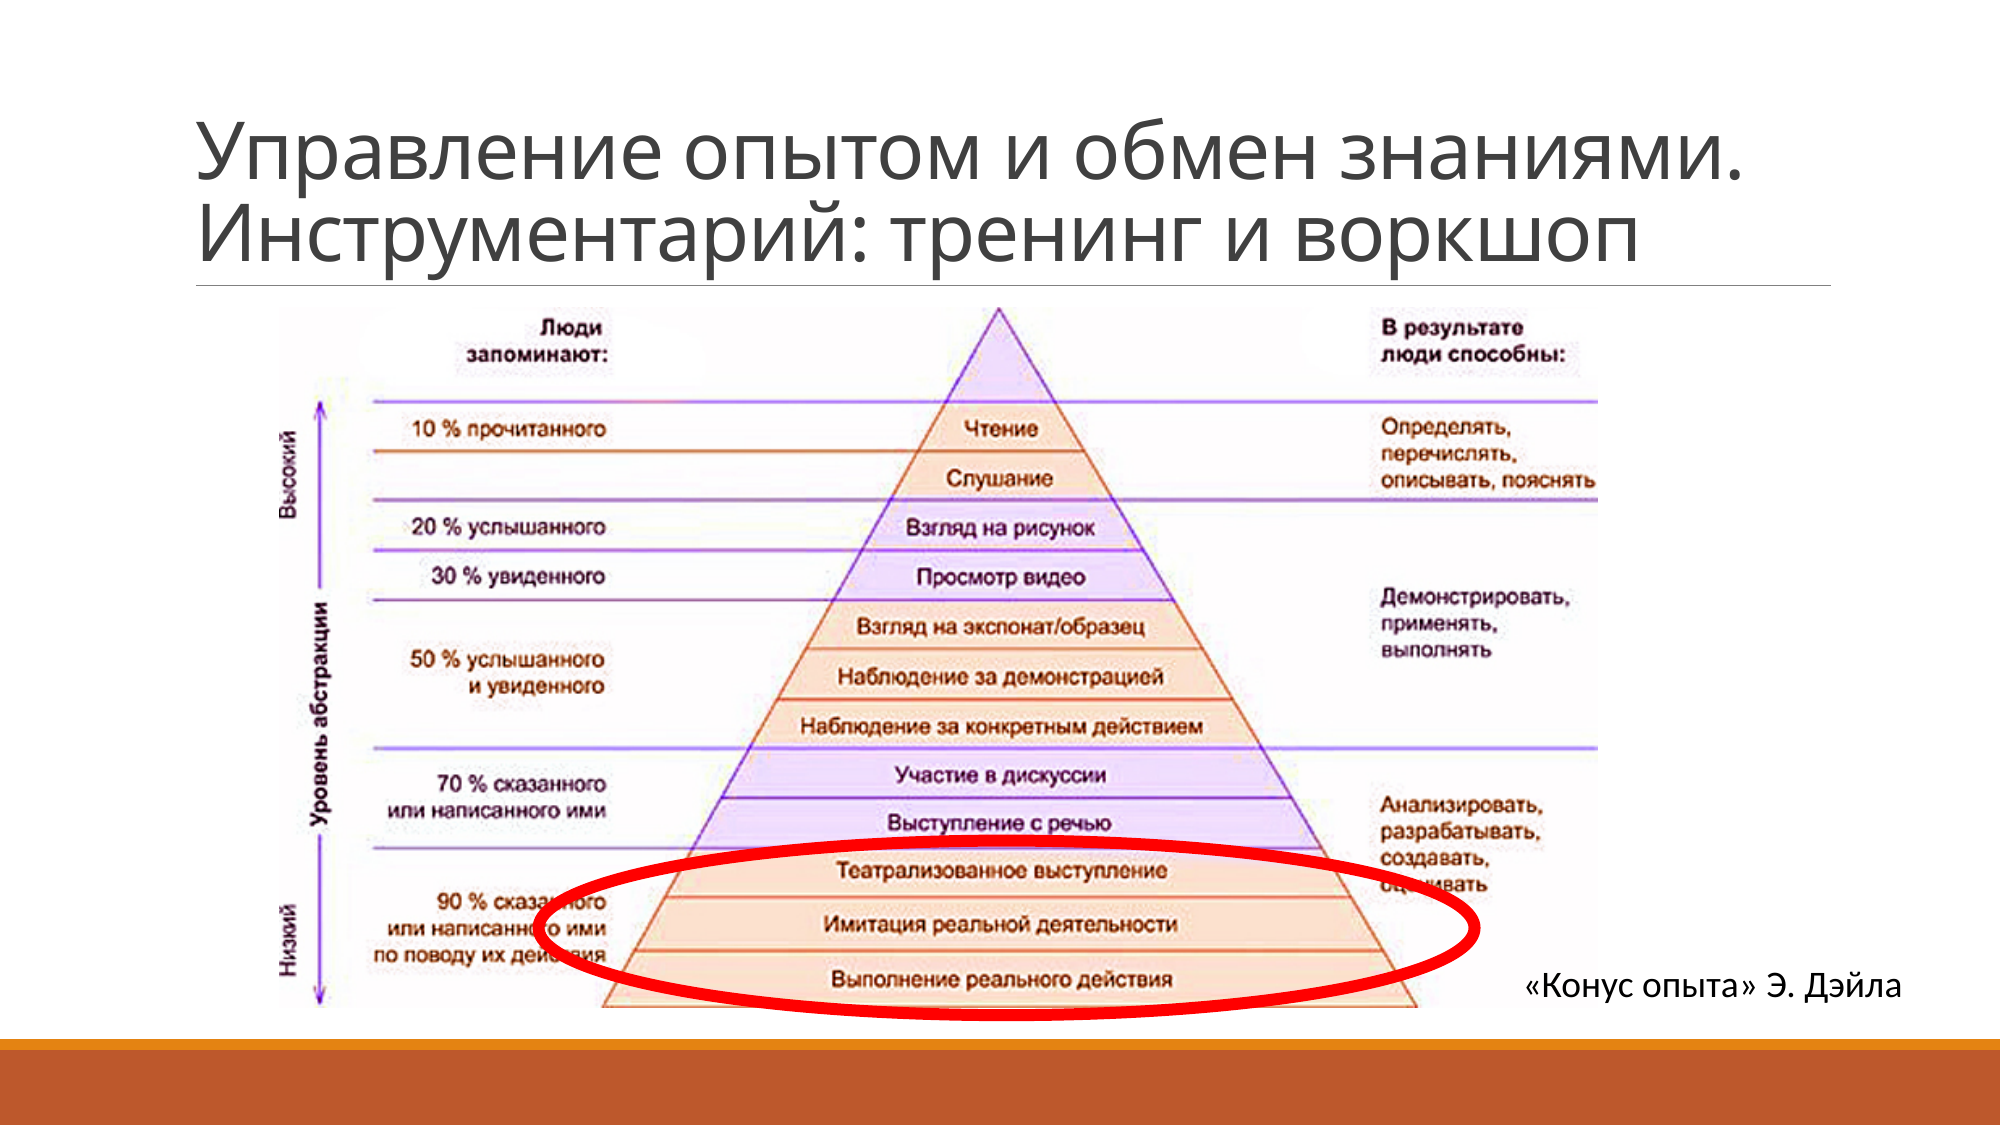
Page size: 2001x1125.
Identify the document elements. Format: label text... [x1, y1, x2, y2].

title Управление опытом и обмен знаниями. Инструментарий: тренинг и воркшоп [180, 47, 1830, 285]
picture [279, 306, 1599, 1008]
text_box «Конус опыта» Э. Дэйла [1605, 952, 1918, 1012]
